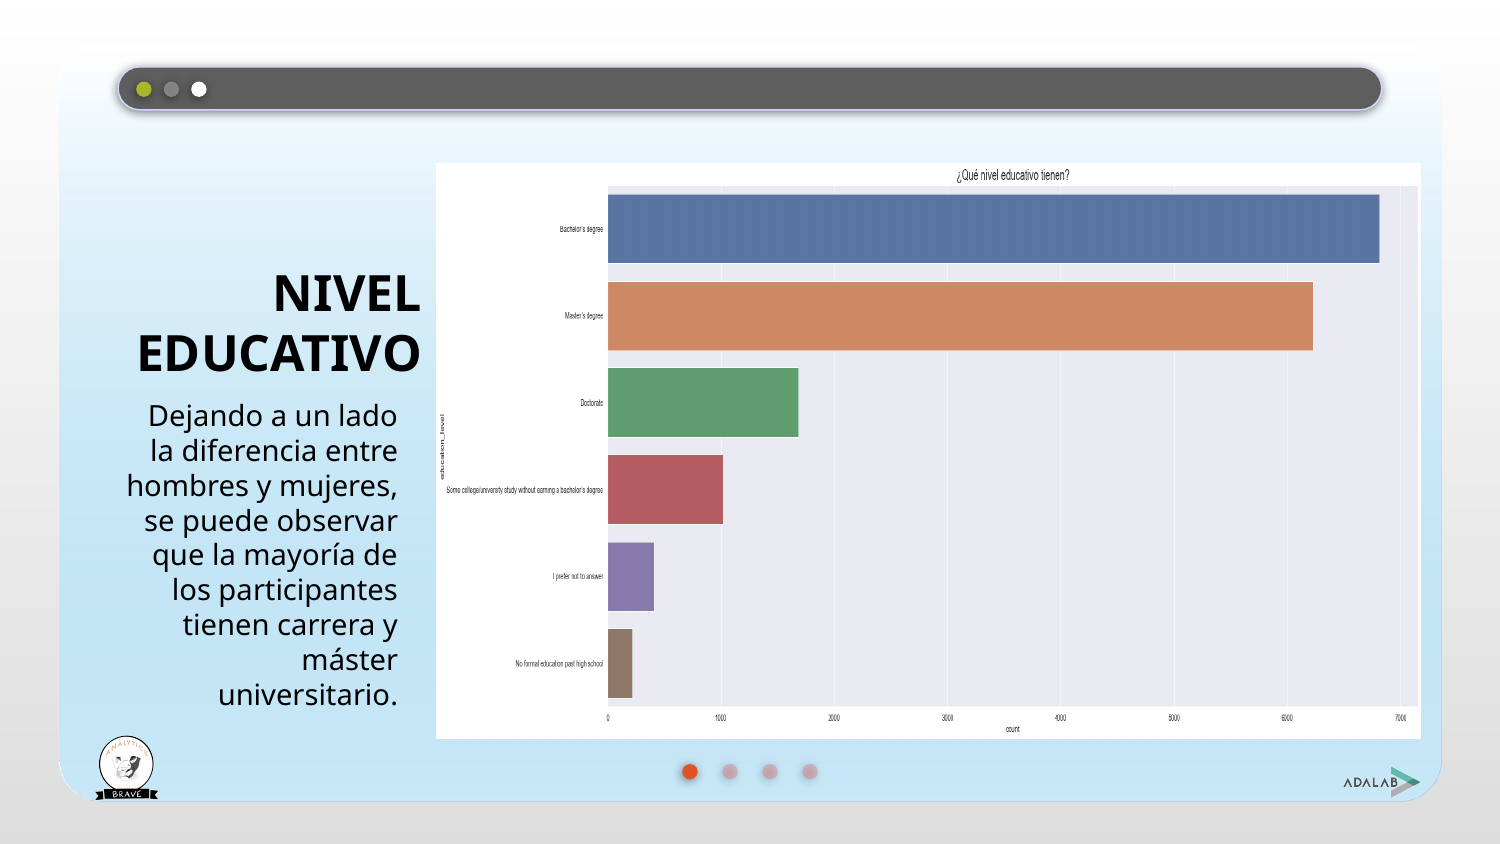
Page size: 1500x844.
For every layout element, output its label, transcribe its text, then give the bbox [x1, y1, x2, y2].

picture [436, 163, 1426, 826]
title NIVEL EDUCATIVO [0, 262, 431, 380]
picture [85, 730, 164, 808]
subtitle Dejando a un lado la diferencia entre hombres y mujeres, se puede observar que la mayoría de los participantes tienen carrera y máster universitario. [103, 439, 414, 670]
